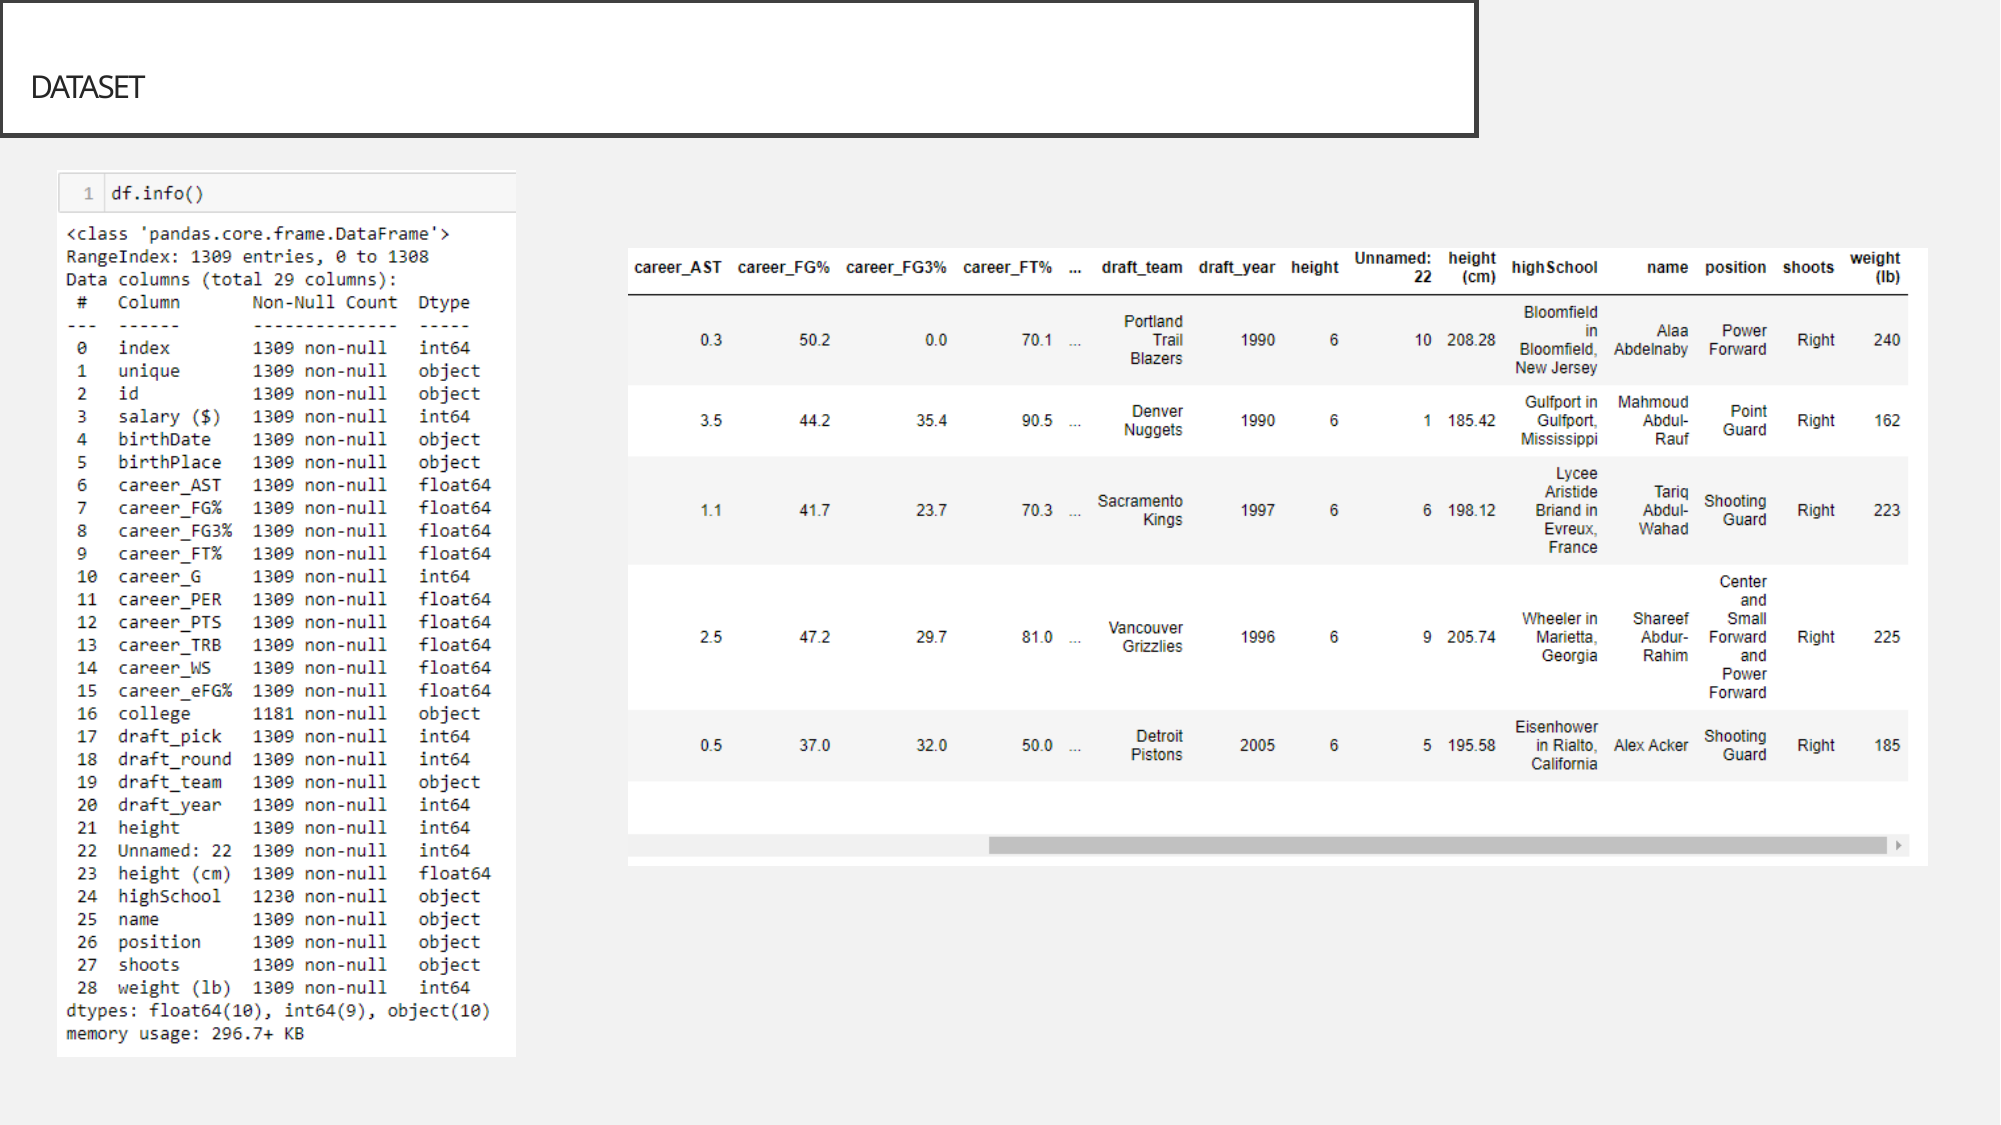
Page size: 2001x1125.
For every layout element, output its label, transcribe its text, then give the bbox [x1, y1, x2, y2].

picture [57, 170, 516, 1057]
picture [628, 248, 1928, 866]
title DataSet [0, 0, 1479, 138]
